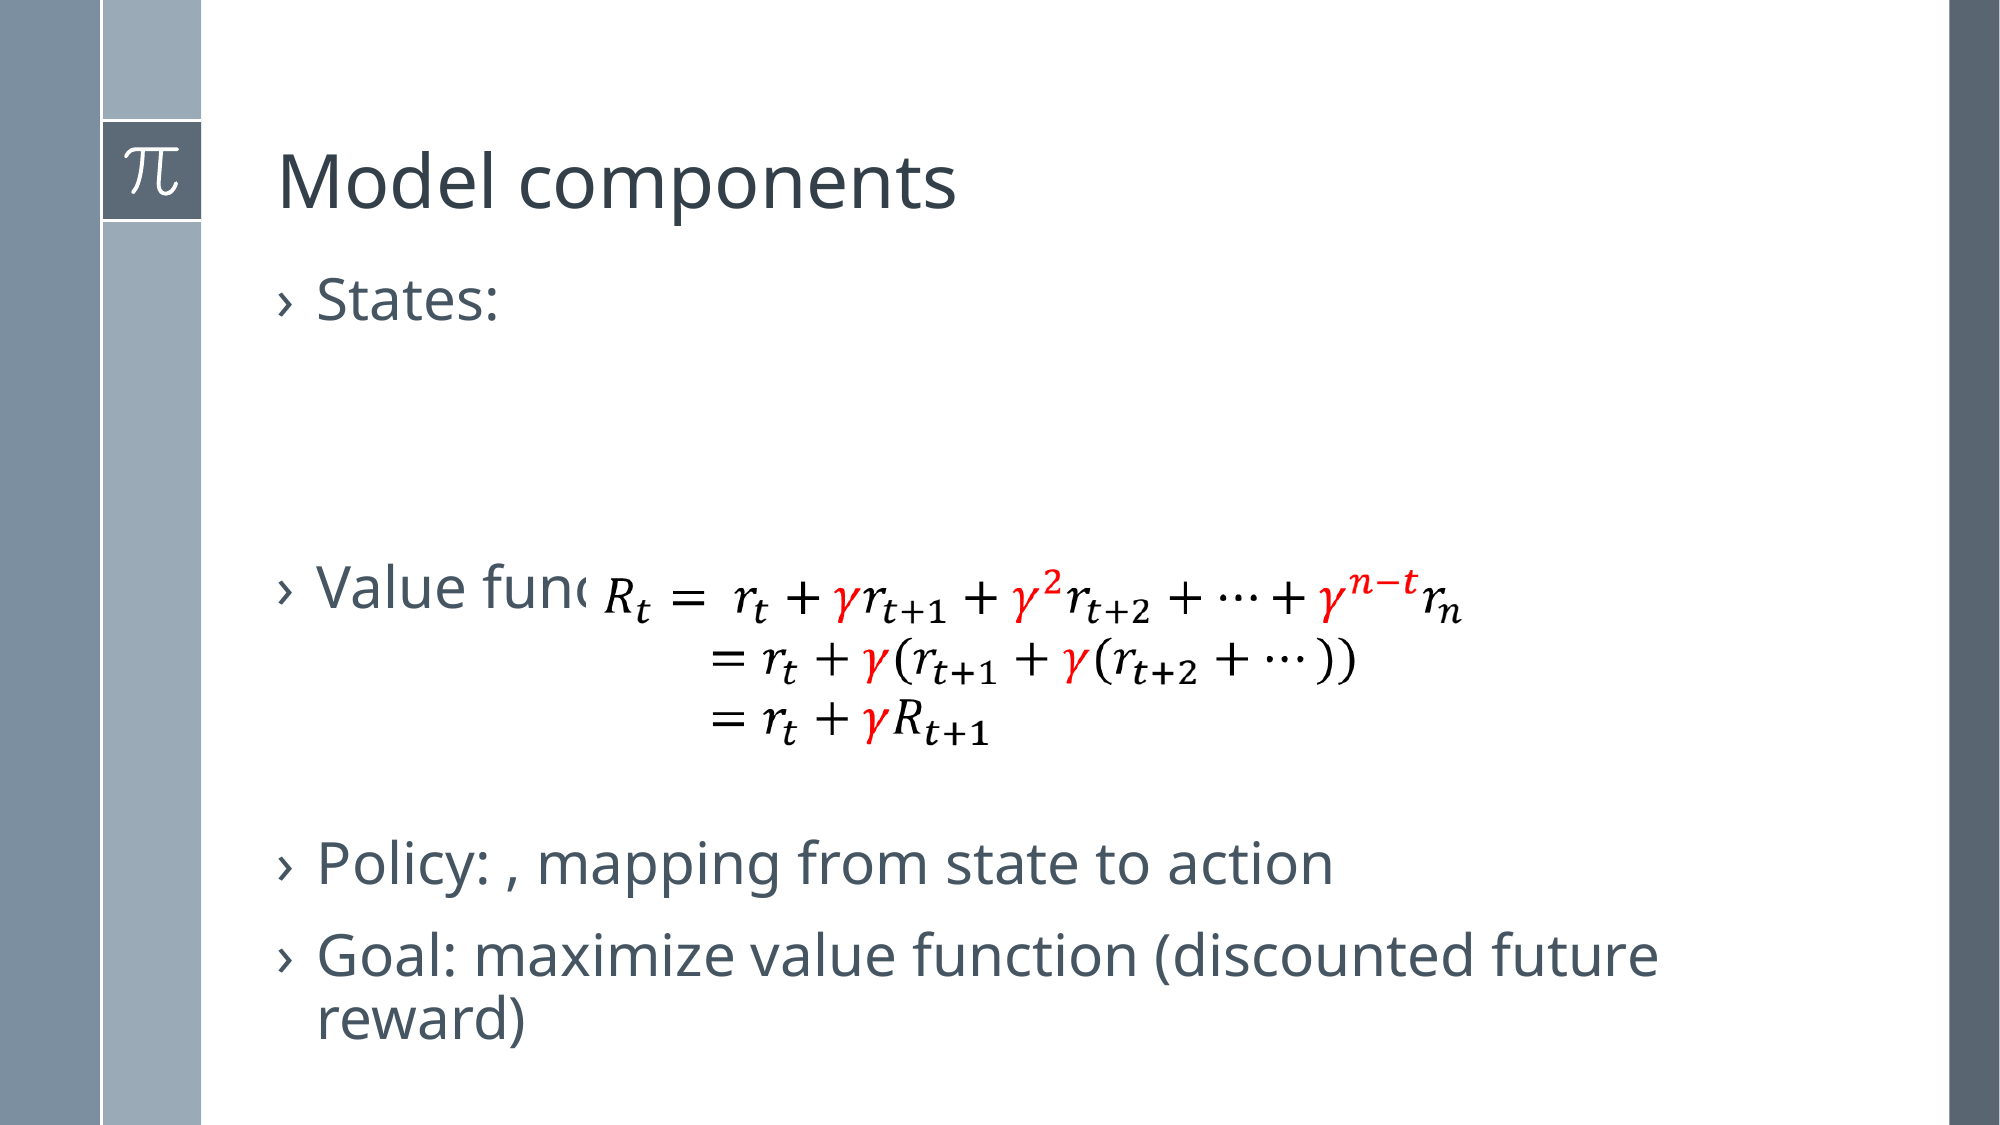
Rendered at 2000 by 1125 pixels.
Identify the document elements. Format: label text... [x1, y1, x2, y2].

picture [586, 562, 1469, 747]
title Model components [261, 29, 1867, 233]
